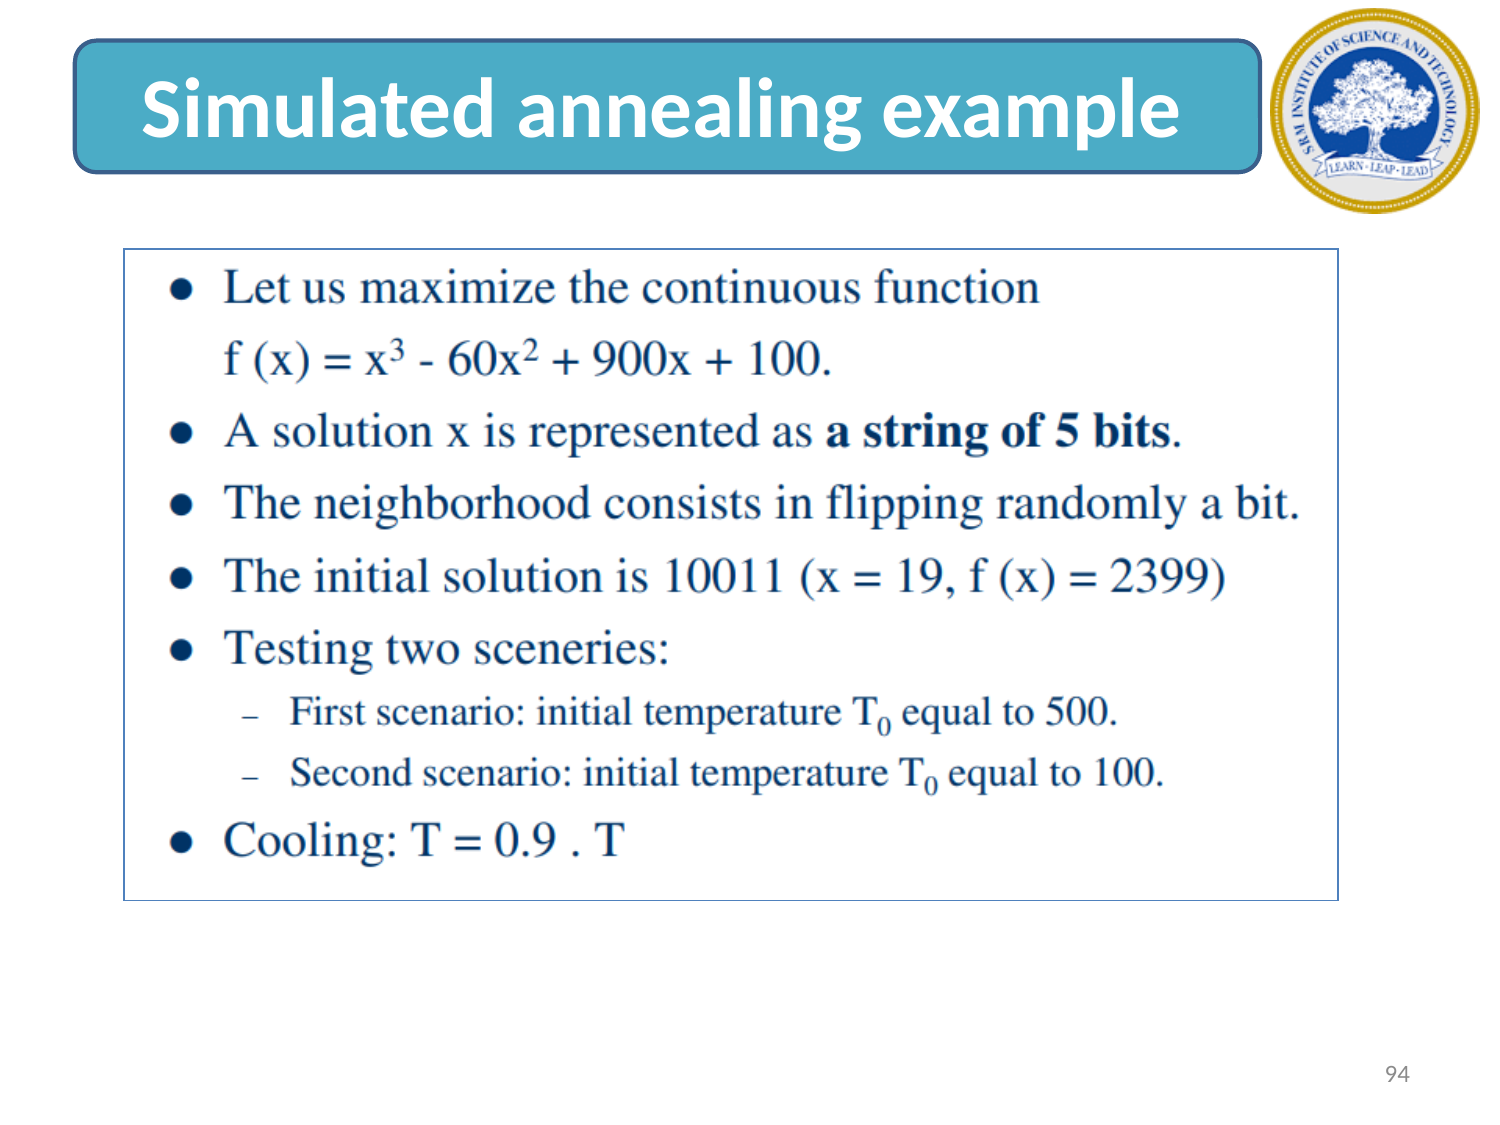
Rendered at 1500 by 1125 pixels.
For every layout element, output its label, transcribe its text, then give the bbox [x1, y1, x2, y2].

picture [1270, 8, 1480, 214]
text_box [76, 38, 1263, 175]
slide_number 94 [1074, 1042, 1425, 1103]
picture [124, 249, 1338, 901]
title Simulated annealing example [75, 45, 1250, 163]
